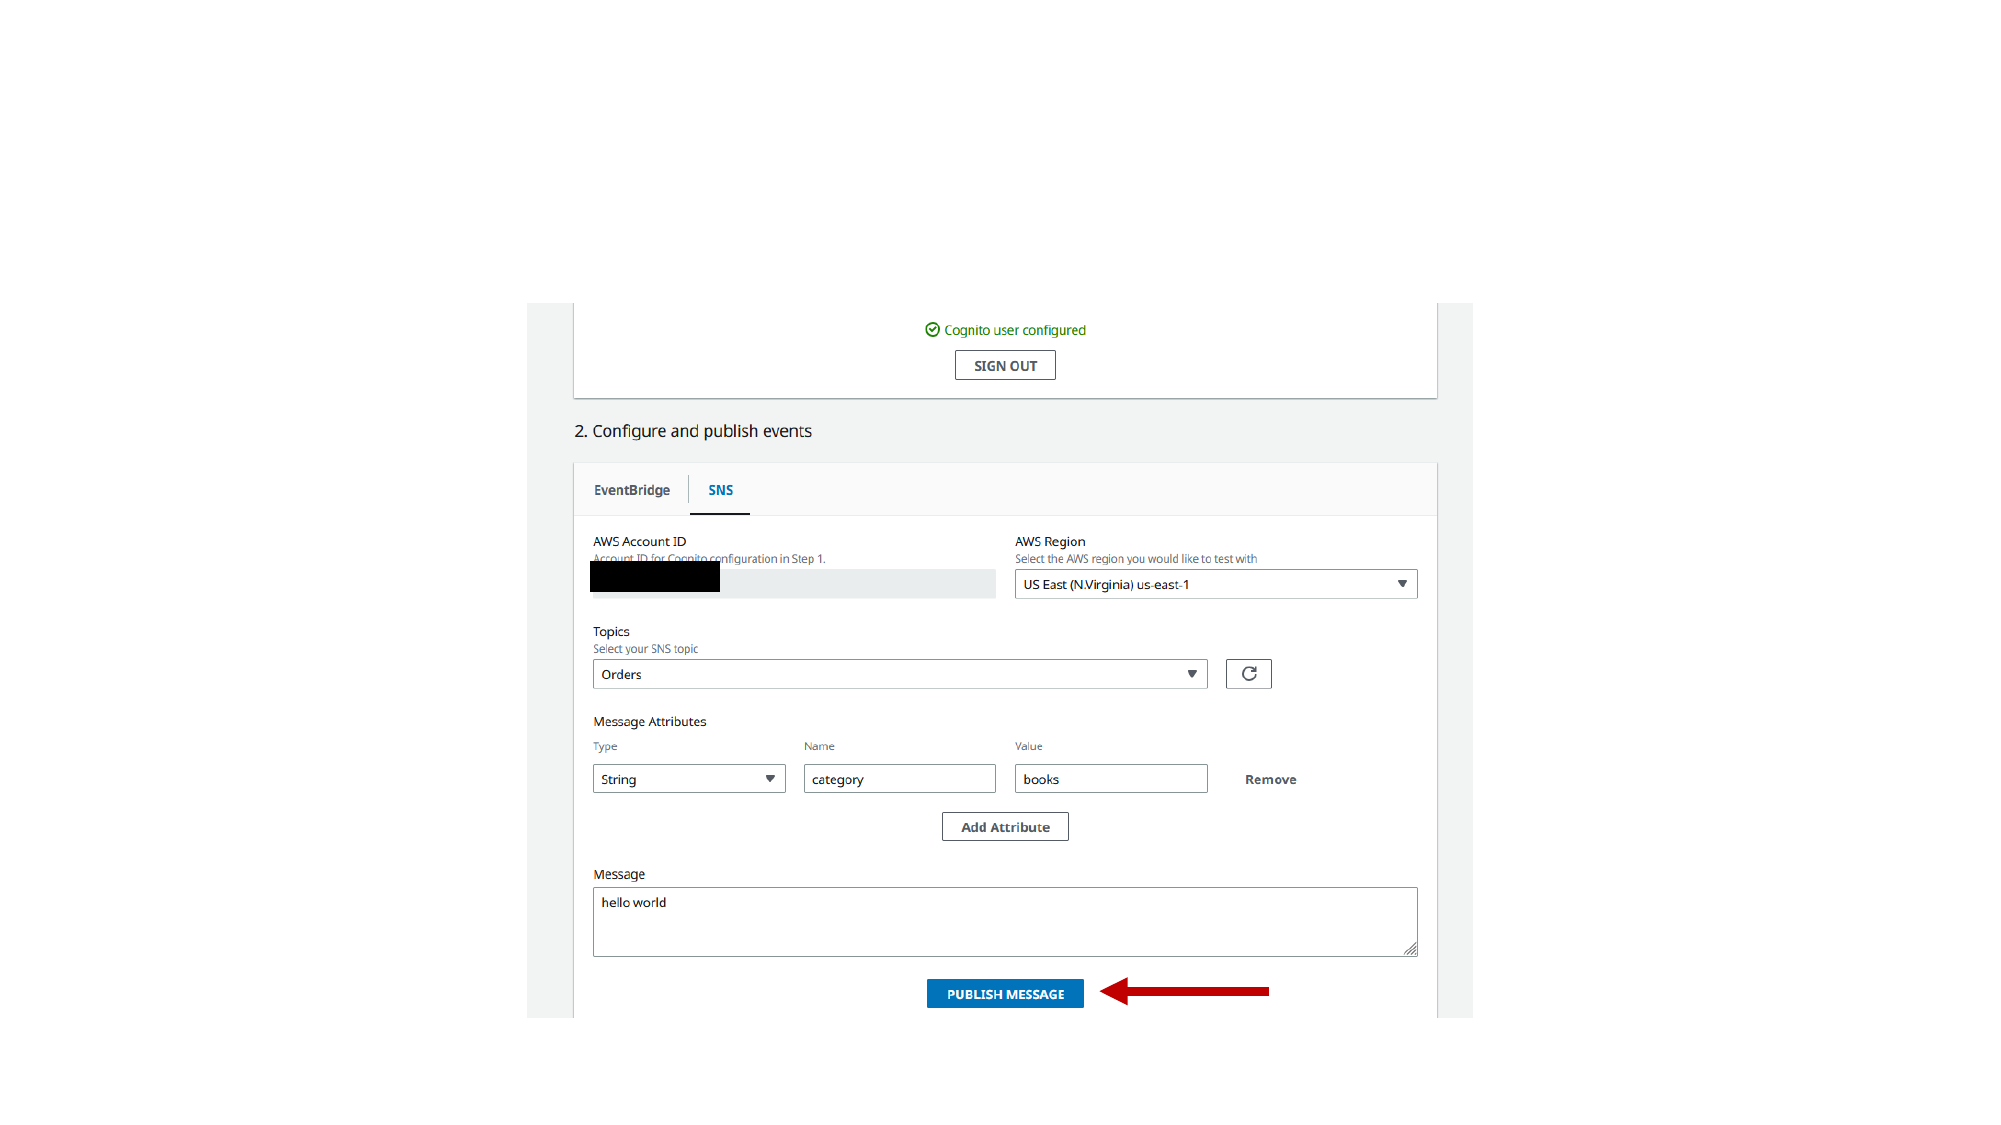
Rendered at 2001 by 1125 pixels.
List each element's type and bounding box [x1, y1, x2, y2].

list [527, 303, 1473, 1018]
